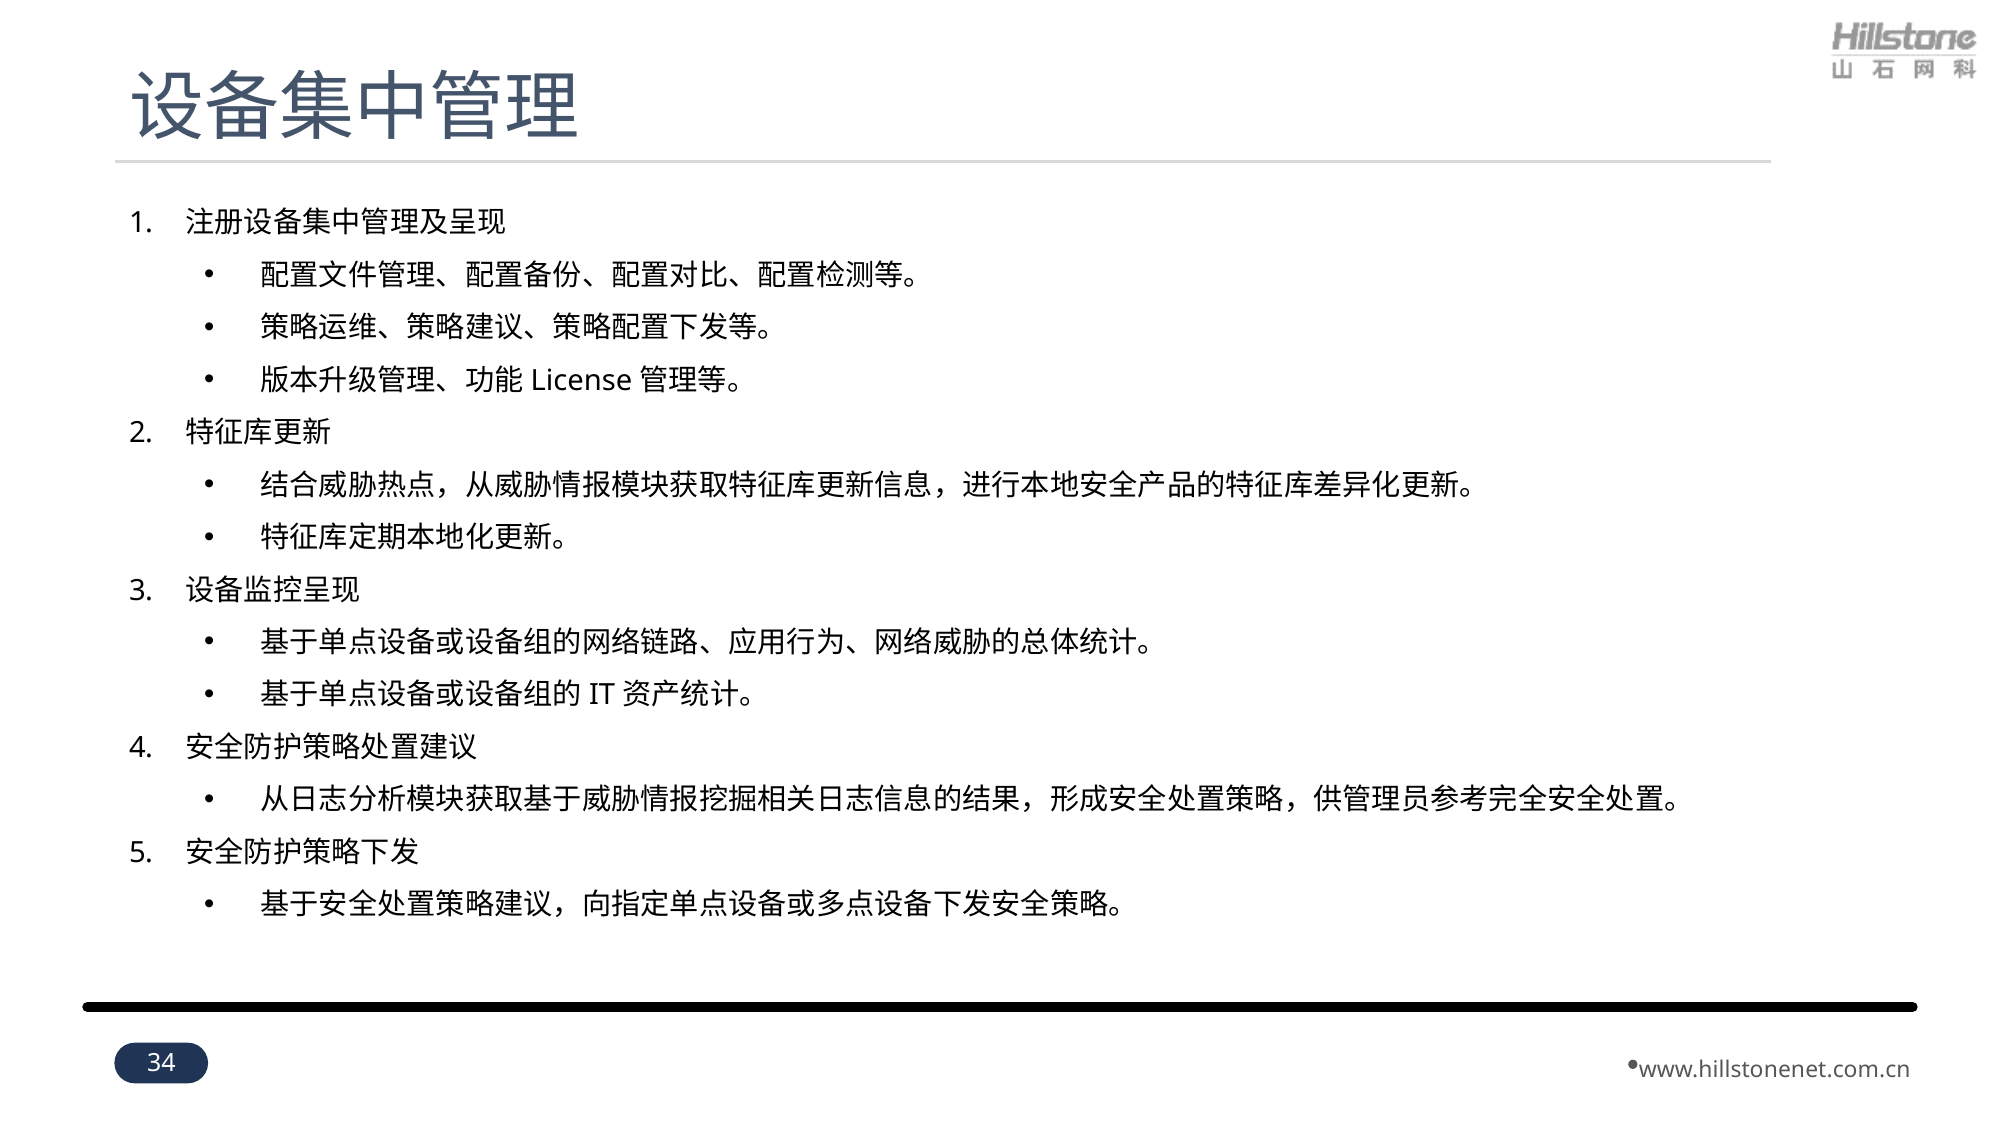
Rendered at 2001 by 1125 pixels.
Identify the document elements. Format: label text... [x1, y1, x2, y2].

title 设备集中管理 [114, 59, 1724, 159]
text_box 注册设备集中管理及呈现 配置文件管理、配置备份、配置对比、配置检测等。 策略运维、策略建议、策略配置下发等。 版本升级管理、功能License管理等。 特征库更新 结合威胁热点，从威胁情报模块获取特征库更新信息，进行本地安全产品的特征库差异化更新。 特征库定期本地化更新。 设备监控呈现 基于单点设备或设备组的网络链路、应用行为、网络威胁的总体统计。 基于单点设备或设备组的IT资产统计。 安全防护策略处置建议 从日志分析模块获取基于威胁情报挖掘相关日志信息的结果，形成安全处置策略，供管理员参考完全安全处置。 安全防护策略下发 基于安全处置策略建议，向指定单点设备或多点设备下发安全策略。 [114, 178, 1875, 981]
slide_number 34 [114, 1042, 209, 1084]
picture [1817, 13, 1989, 85]
